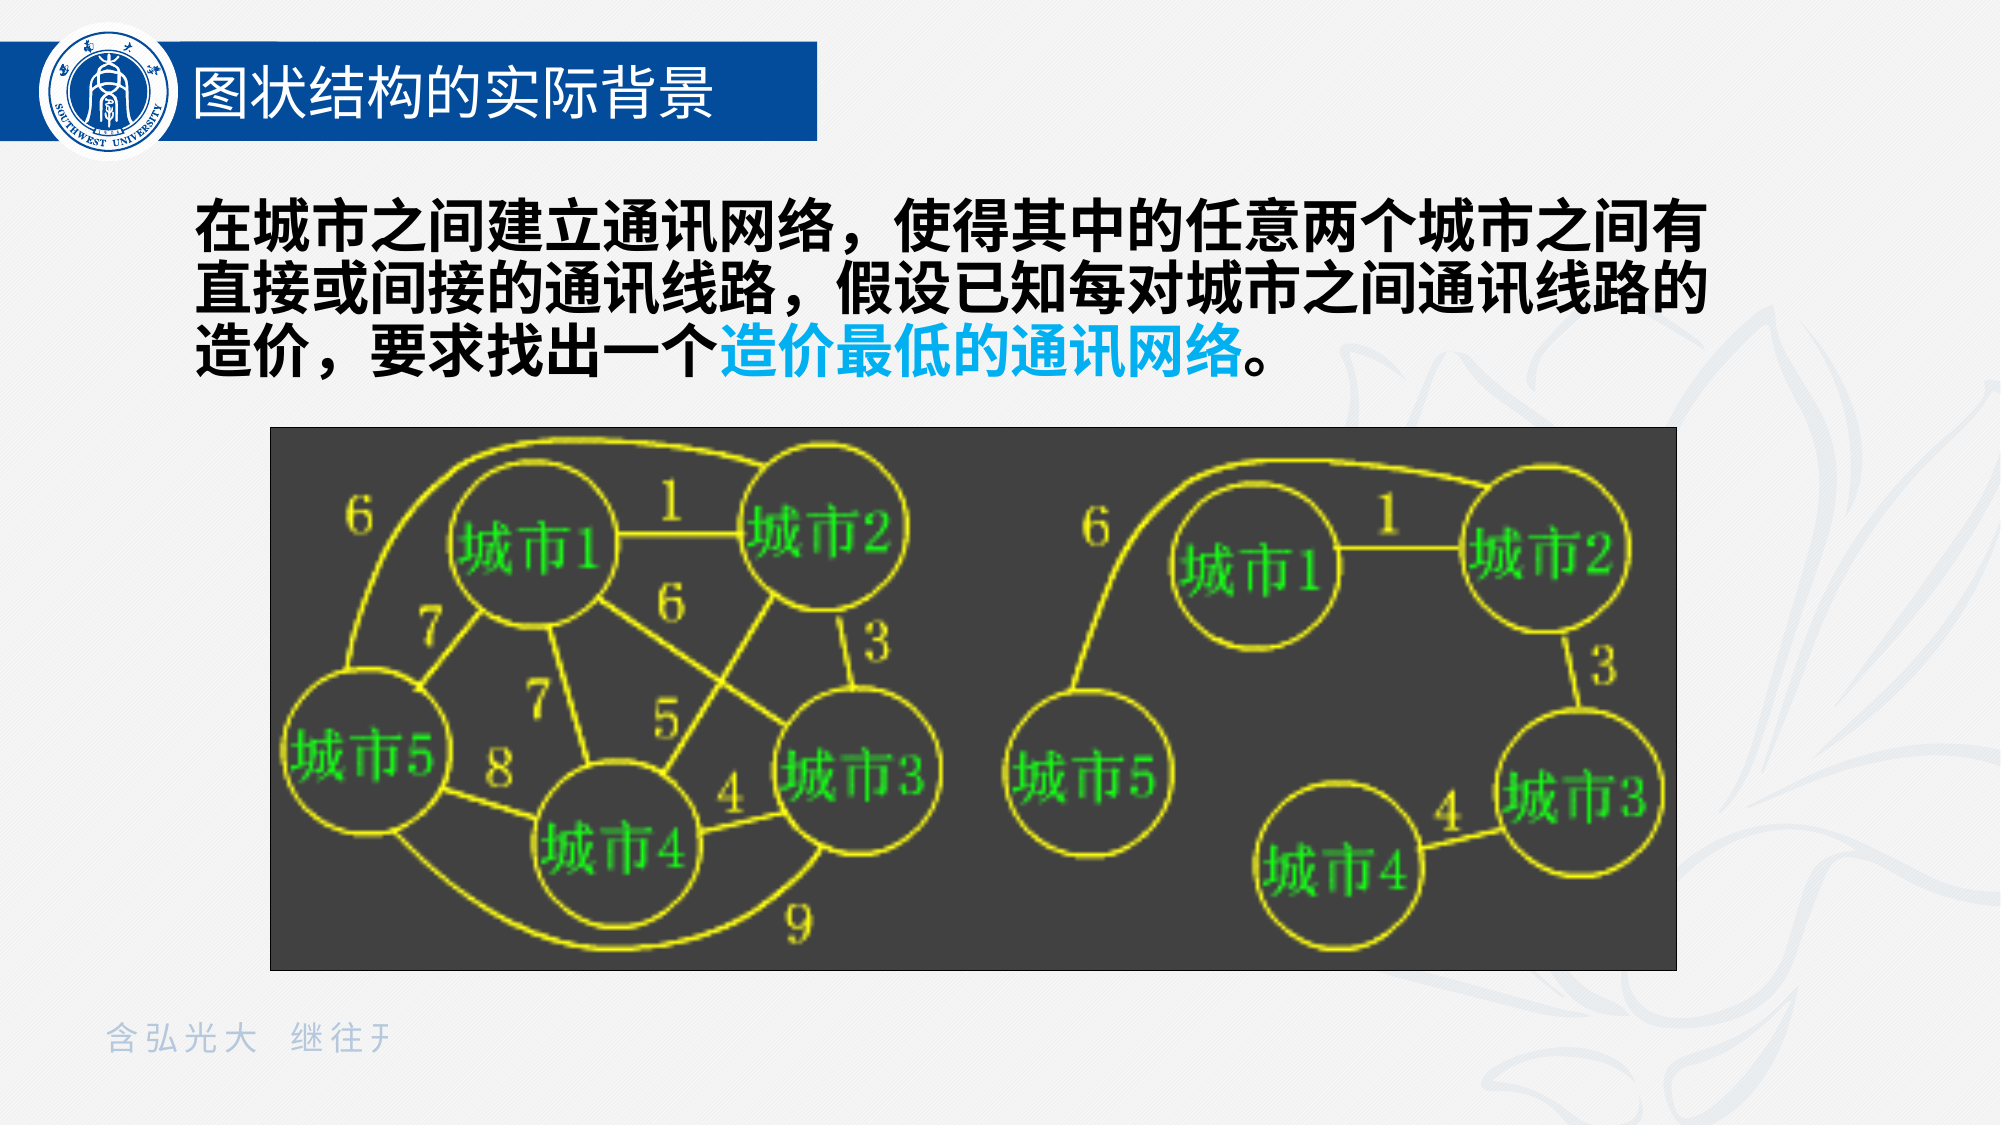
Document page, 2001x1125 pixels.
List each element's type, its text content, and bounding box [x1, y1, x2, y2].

list 图状结构的实际背景 [180, 41, 818, 141]
text_box 在城市之间建立通讯网络，使得其中的任意两个城市之间有直接或间接的通讯线路，假设已知每对城市之间通讯线路的造价，要求找出一个造价最低的通讯网络。 [180, 189, 1741, 615]
picture [270, 427, 1677, 971]
